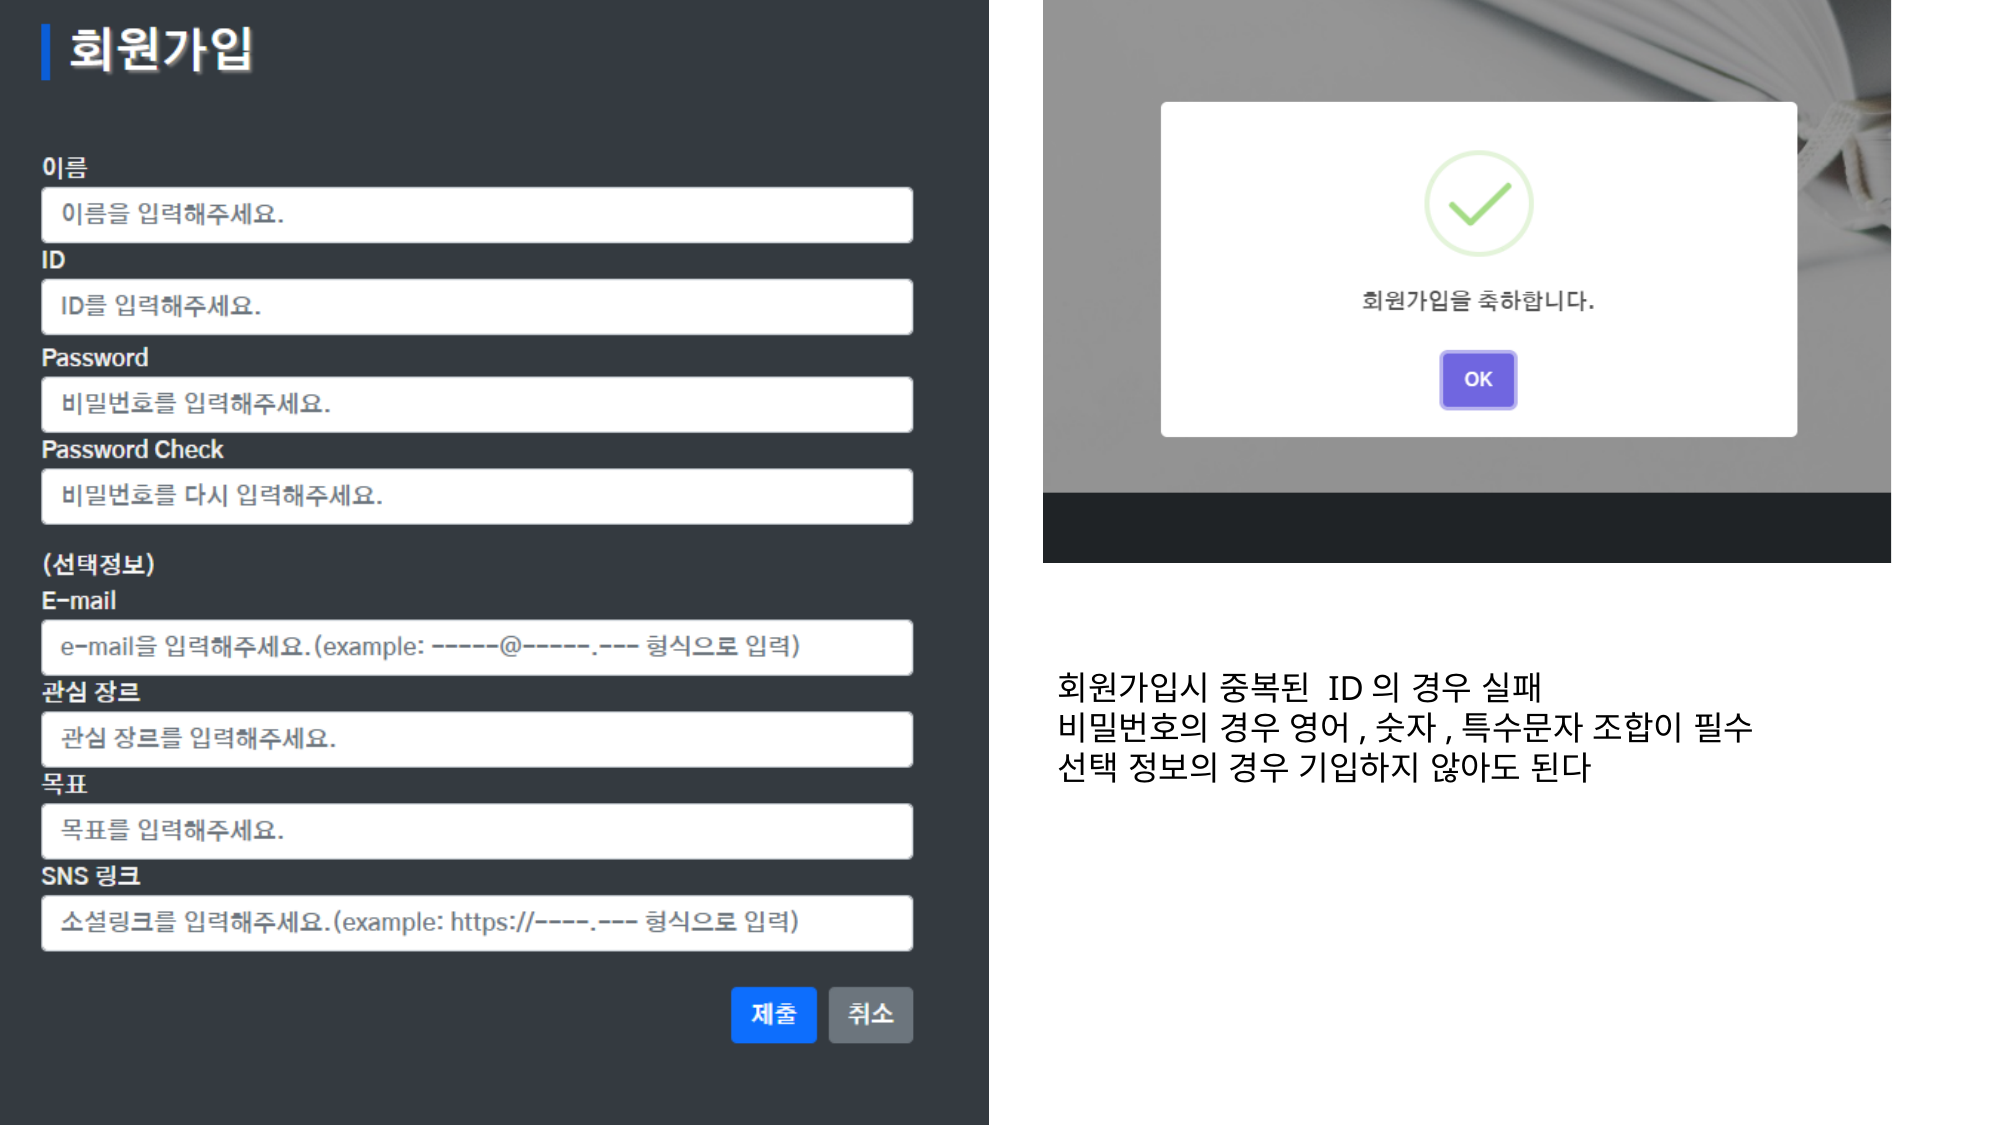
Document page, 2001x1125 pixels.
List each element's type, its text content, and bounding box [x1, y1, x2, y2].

picture [1042, 0, 1892, 563]
text_box 회원가입시 중복된 ID의 경우 실패 비밀번호의 경우 영어,숫자,특수문자 조합이 필수 선택 정보의 경우 기입하지 않아도 된다 [1043, 659, 2000, 795]
picture [0, 0, 989, 1125]
